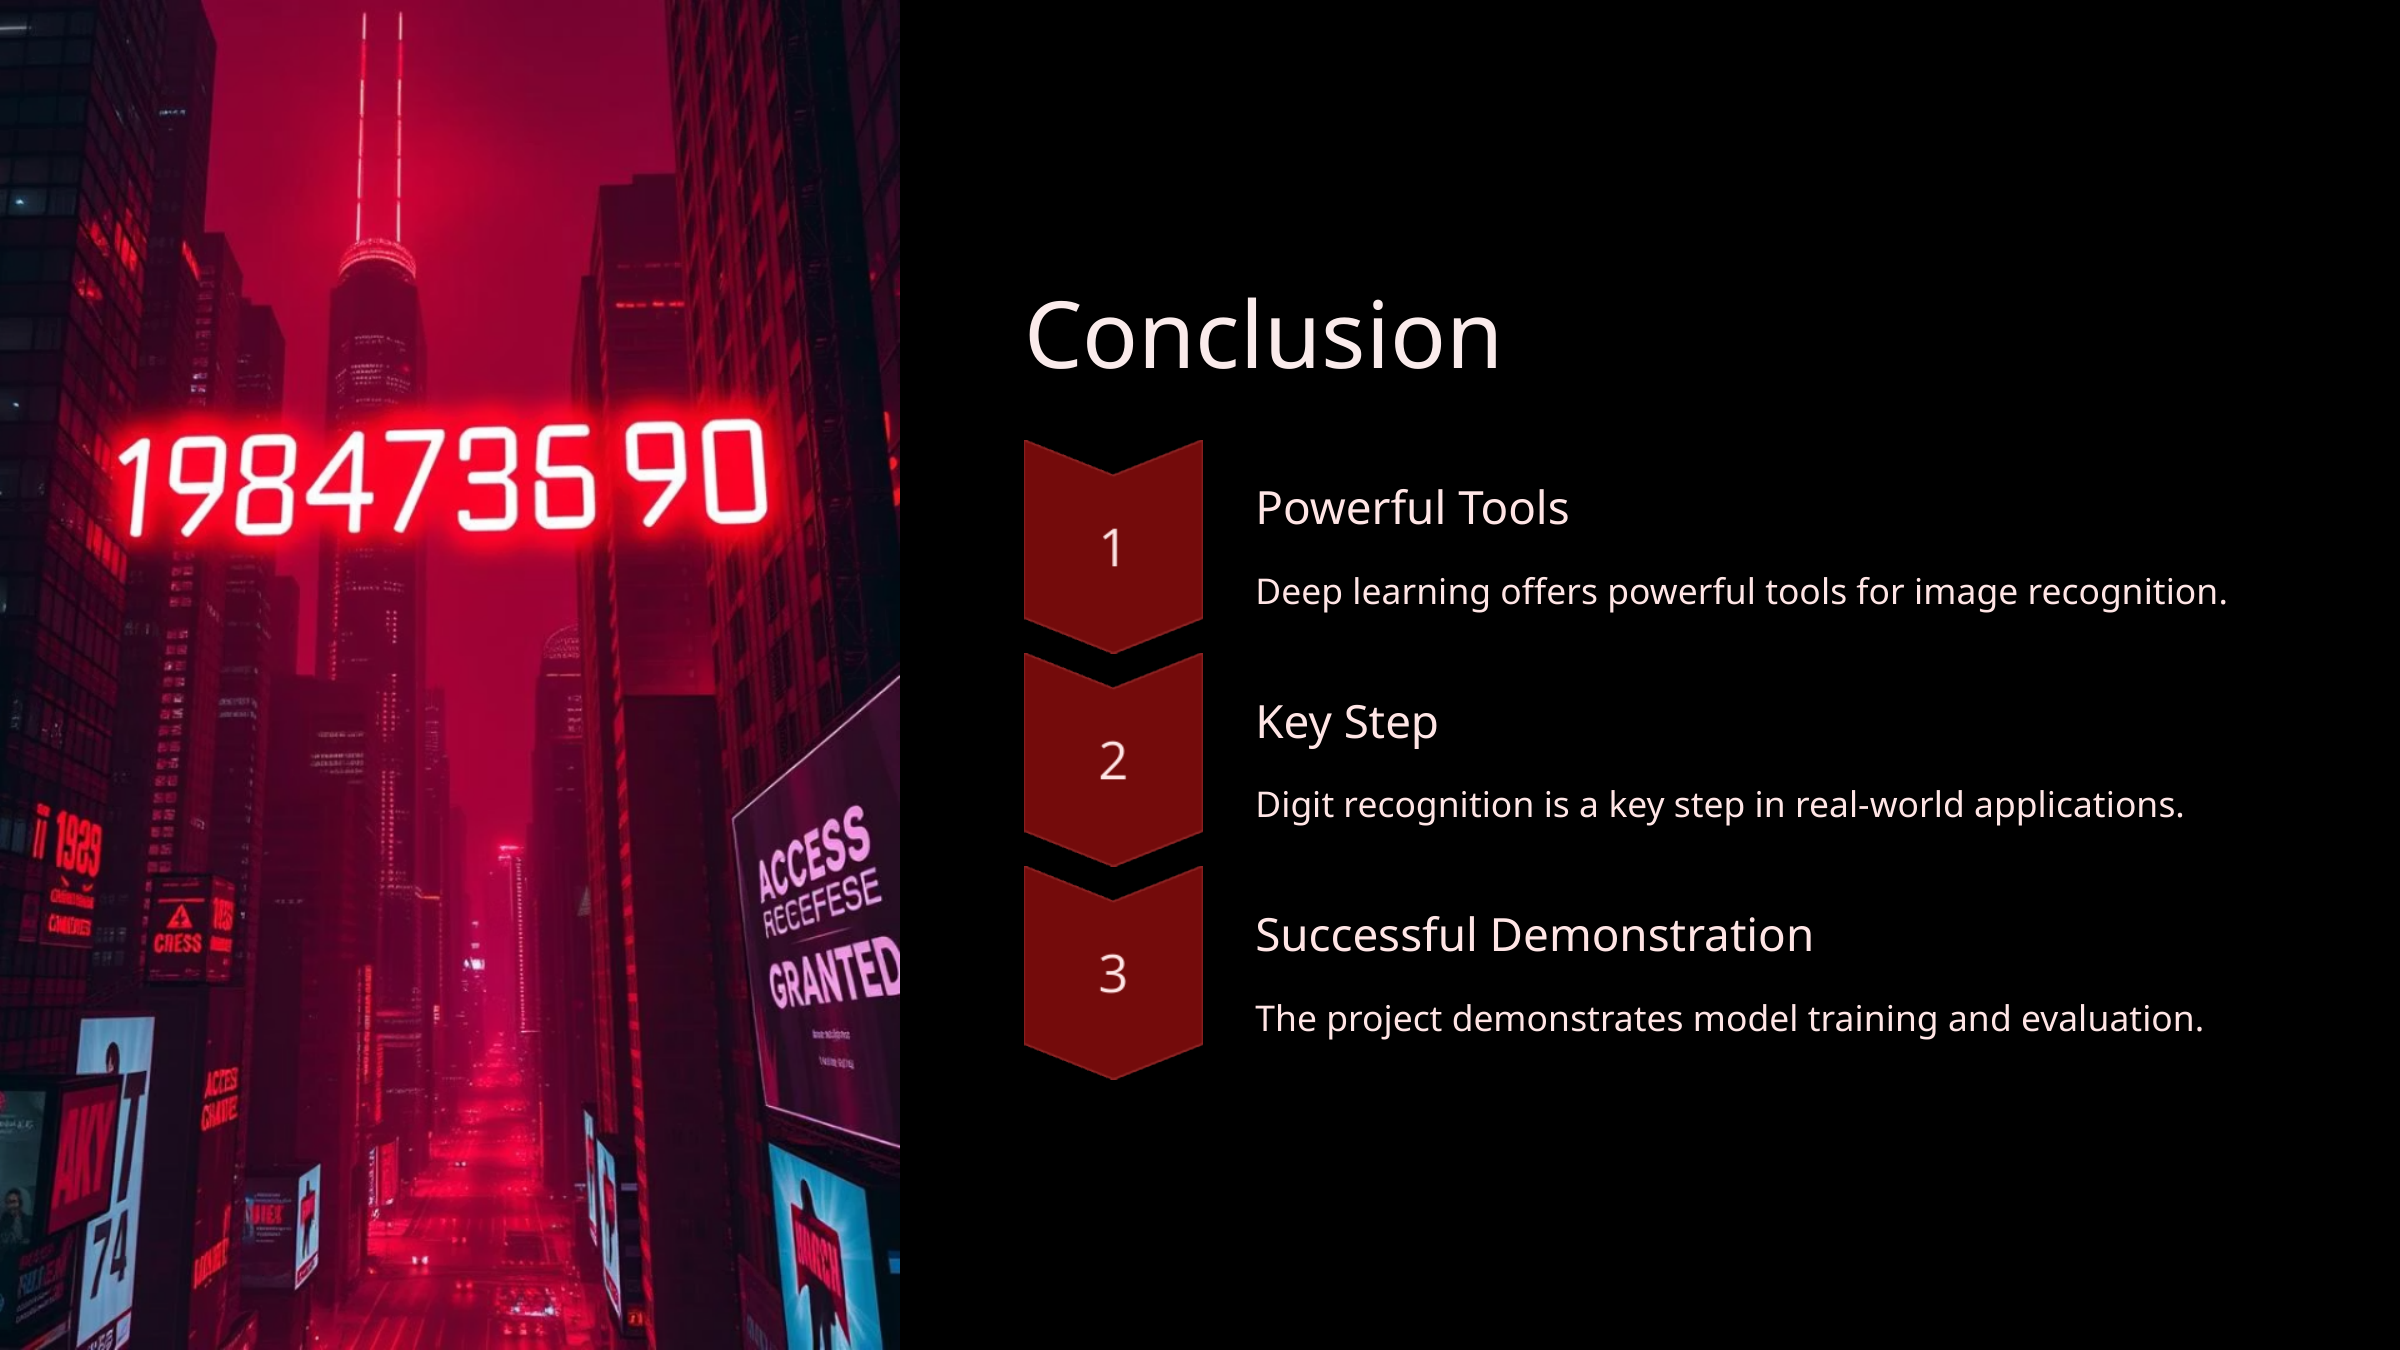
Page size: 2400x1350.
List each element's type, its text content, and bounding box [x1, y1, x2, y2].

text_box Key Step [1255, 688, 1723, 748]
text_box Deep learning offers powerful tools for image recognition. [1255, 555, 2276, 613]
text_box Digit recognition is a key step in real-world applications. [1255, 768, 2276, 826]
text_box Successful Demonstration [1255, 902, 1993, 961]
picture [0, 0, 900, 1350]
text_box Conclusion [1024, 269, 1960, 387]
text_box Powerful Tools [1255, 475, 1723, 535]
picture [1024, 440, 1203, 1080]
text_box The project demonstrates model training and evaluation. [1255, 981, 2276, 1039]
